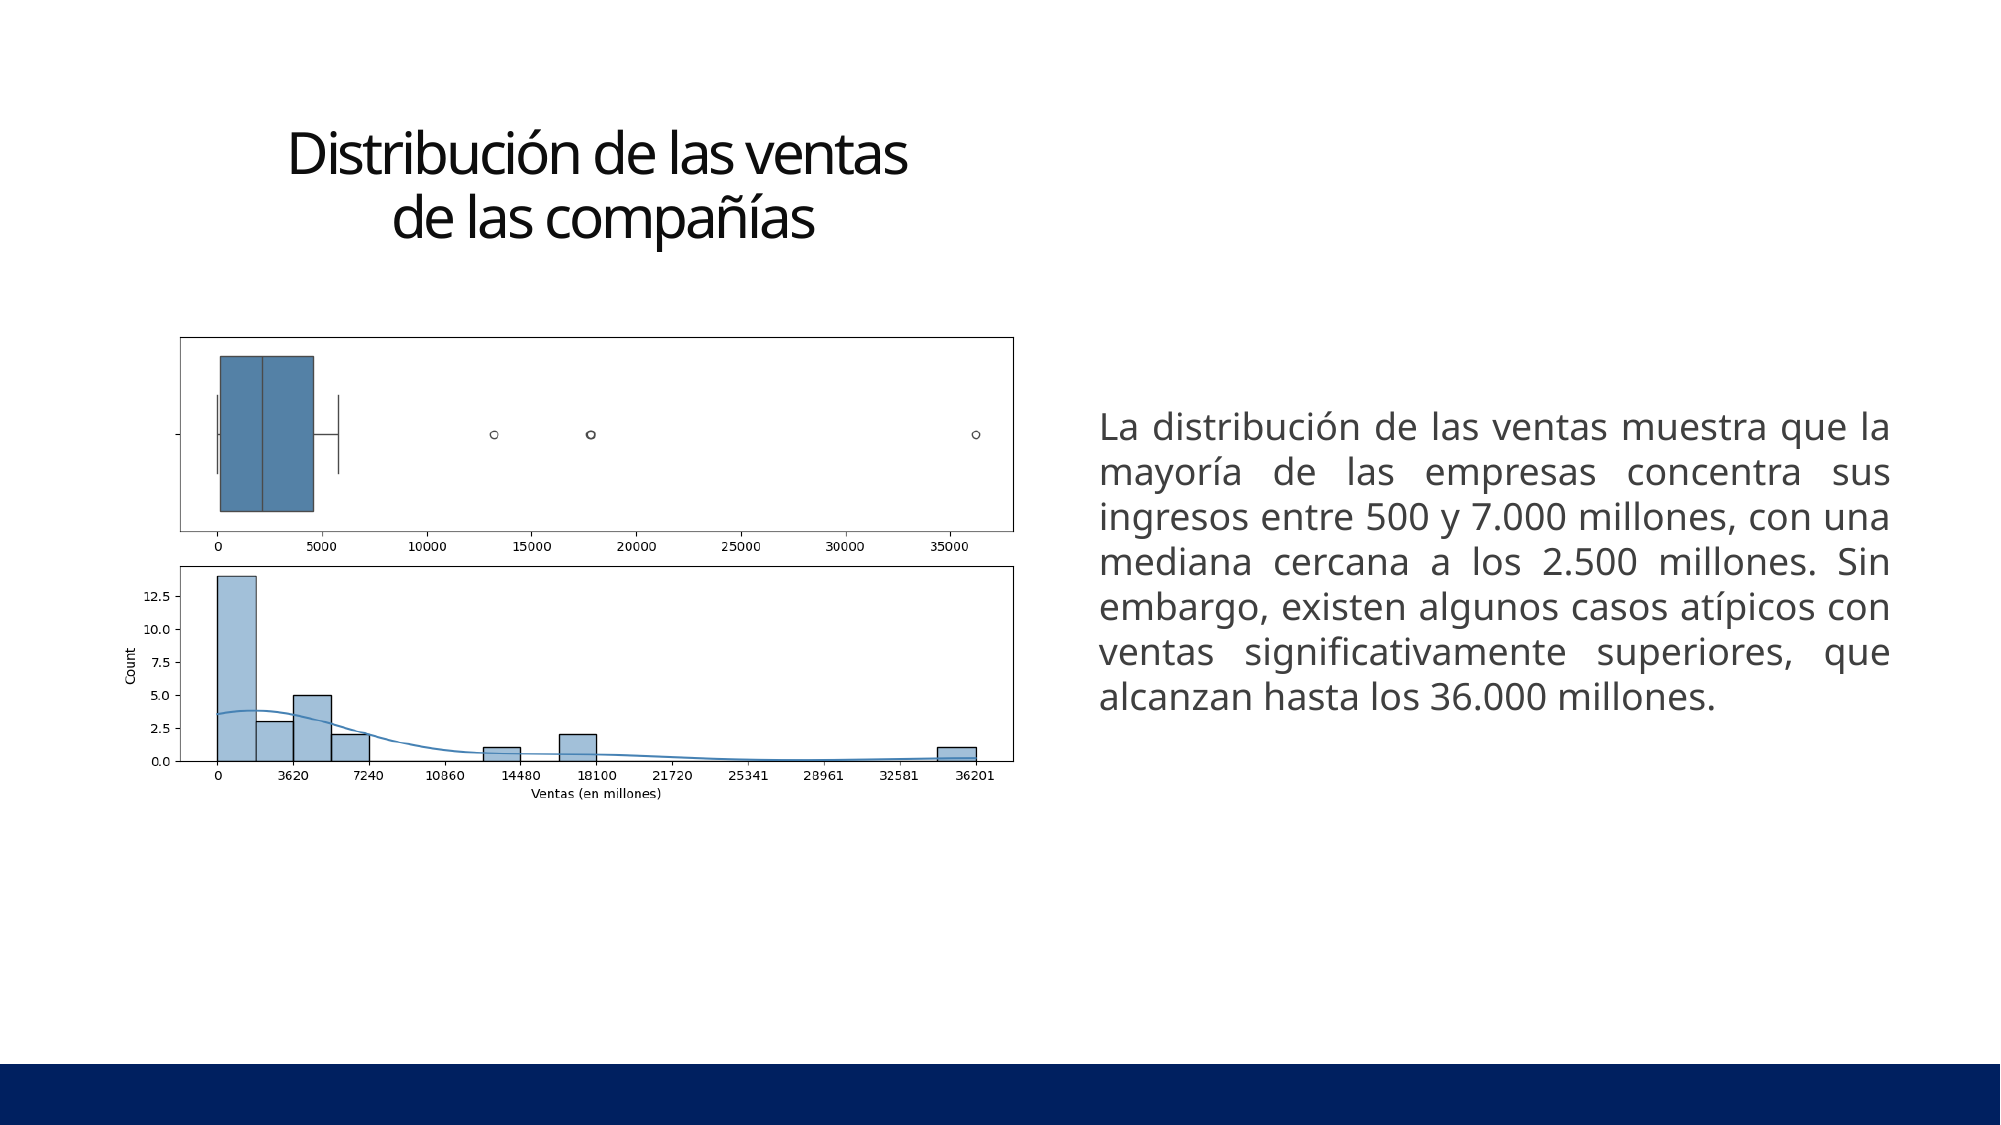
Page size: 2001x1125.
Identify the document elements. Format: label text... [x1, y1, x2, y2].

picture [115, 316, 1021, 809]
text_box La distribución de las ventas muestra que la mayoría de las empresas concentra sus ingresos entre 500 y 7.000 millones, con una mediana cercana a los 2.500 millones. Sin embargo, existen algunos casos atípicos con ventas significativamente superiores, que alcanzan hasta los 36.000 millones. [1083, 395, 1907, 726]
text_box [0, 1064, 2000, 1125]
title Distribución de las ventas de las compañías [138, 125, 1050, 251]
